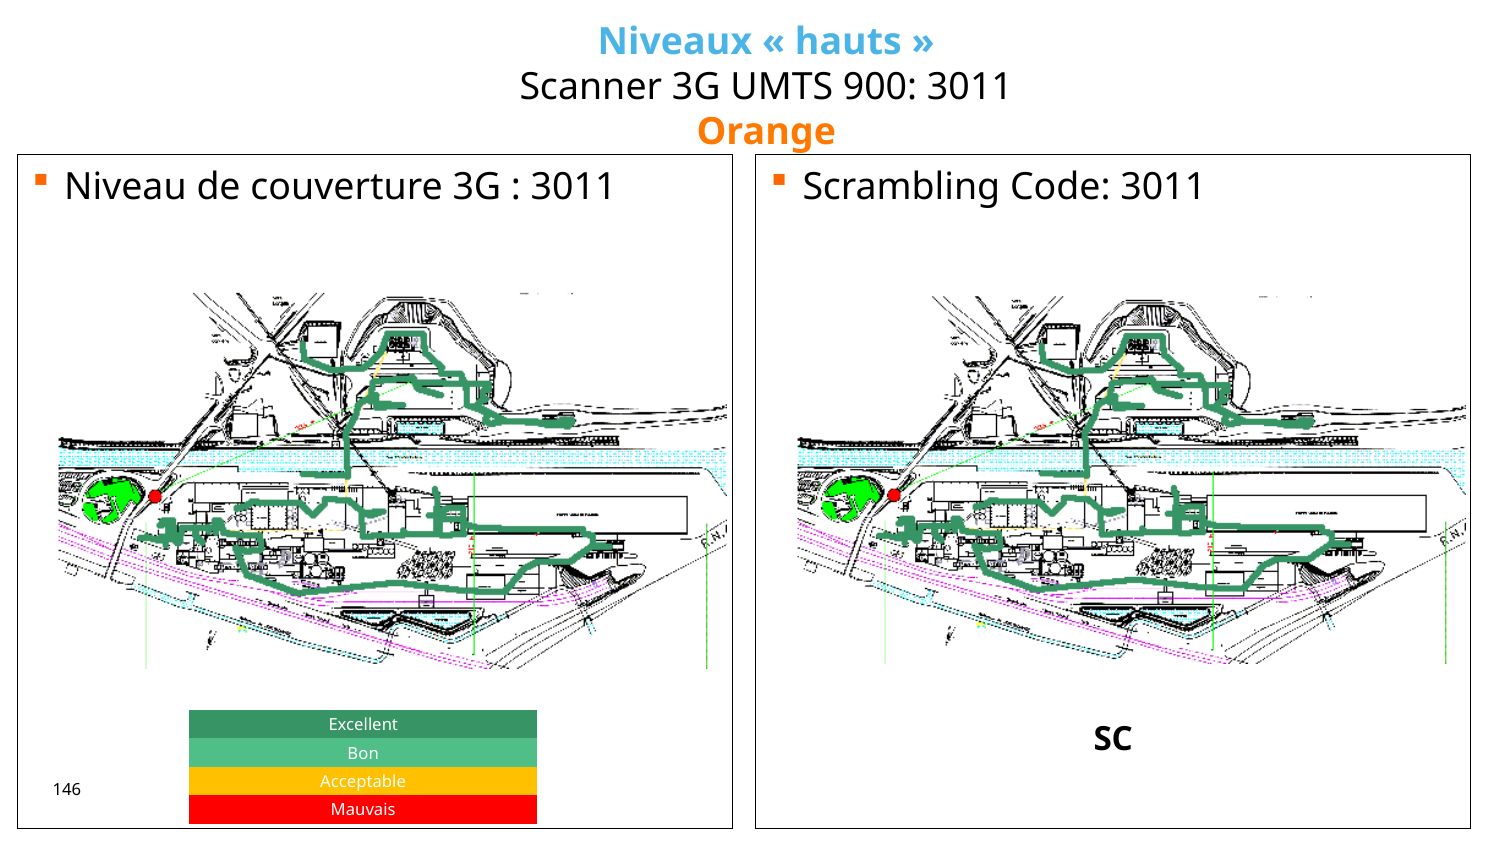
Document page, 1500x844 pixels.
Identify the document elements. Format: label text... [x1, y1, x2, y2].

text_box Niveau de couverture 3G : 3011 [17, 551, 733, 829]
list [22, 257, 727, 669]
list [761, 262, 1466, 665]
text_box [732, 293, 756, 551]
table_cell Mauvais [189, 795, 537, 824]
table_header Excellent [189, 710, 537, 738]
text_box Niveau de couverture 3G : 3011 [17, 154, 733, 293]
table_cell Acceptable [189, 767, 537, 795]
text_box Niveaux « hauts » Scanner 3G UMTS 900: 3011 Orange [187, 9, 1346, 125]
table_cell Bon [189, 738, 537, 767]
text_box Scrambling Code: 3011 SC [755, 154, 1471, 829]
